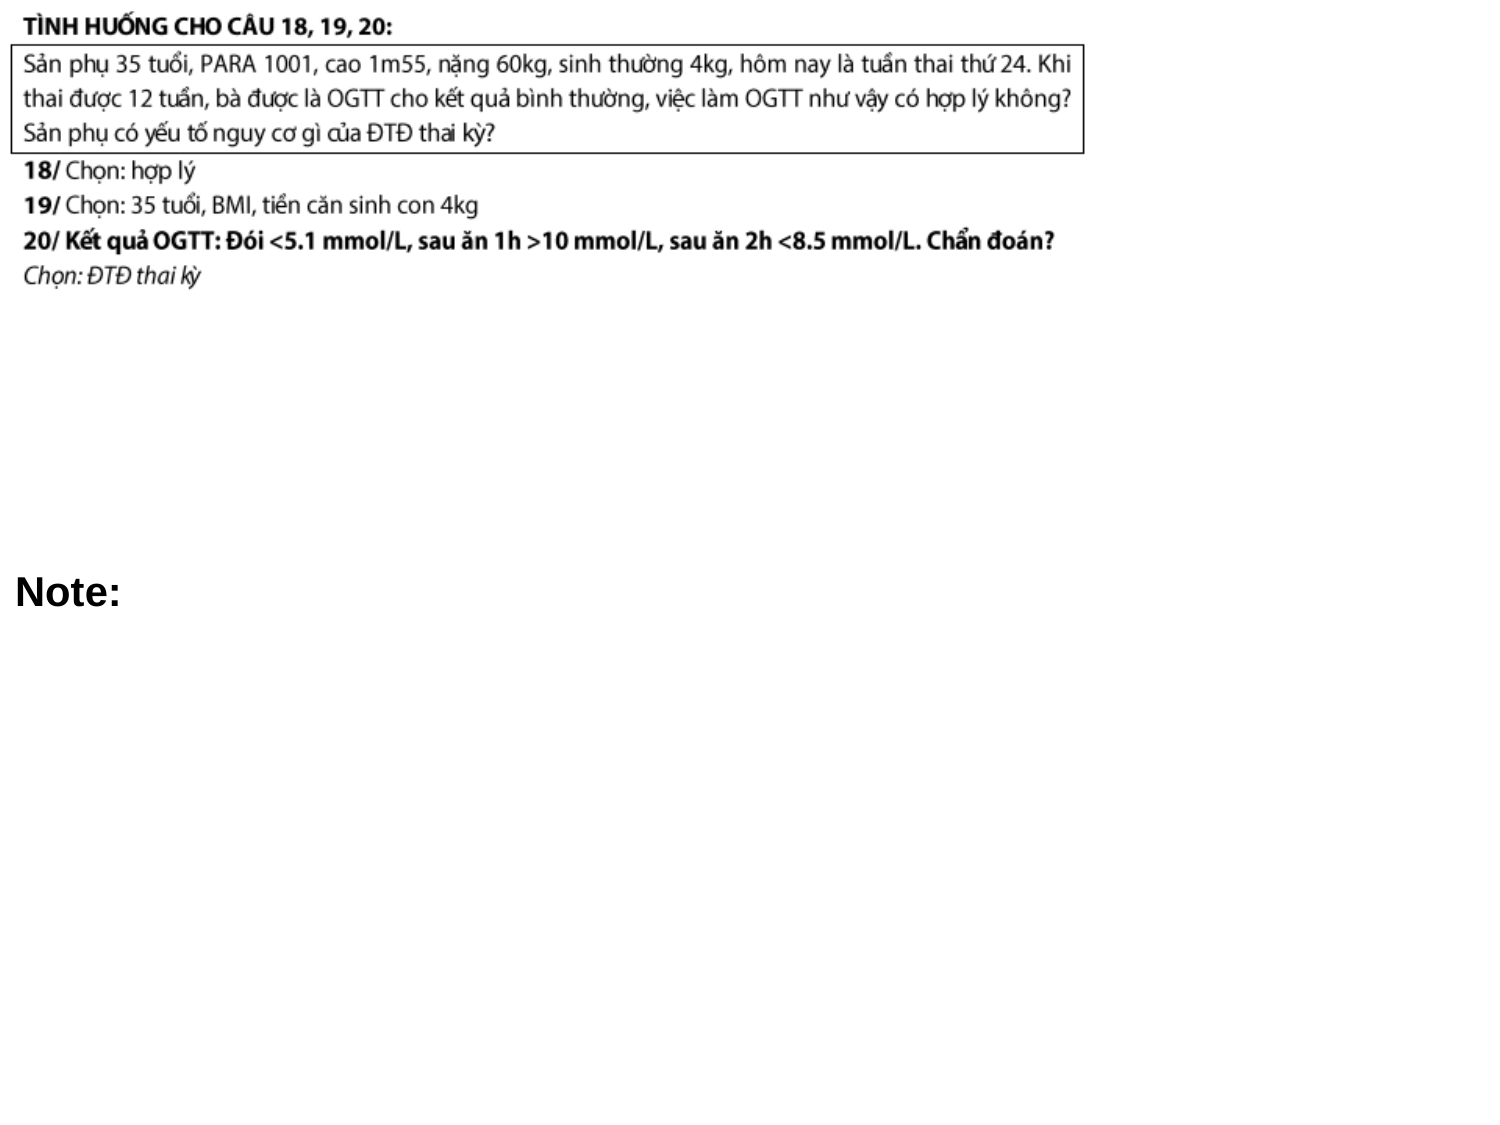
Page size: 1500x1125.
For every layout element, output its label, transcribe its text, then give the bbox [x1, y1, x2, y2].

subtitle Note: [0, 562, 1500, 1094]
picture [0, 0, 1105, 344]
